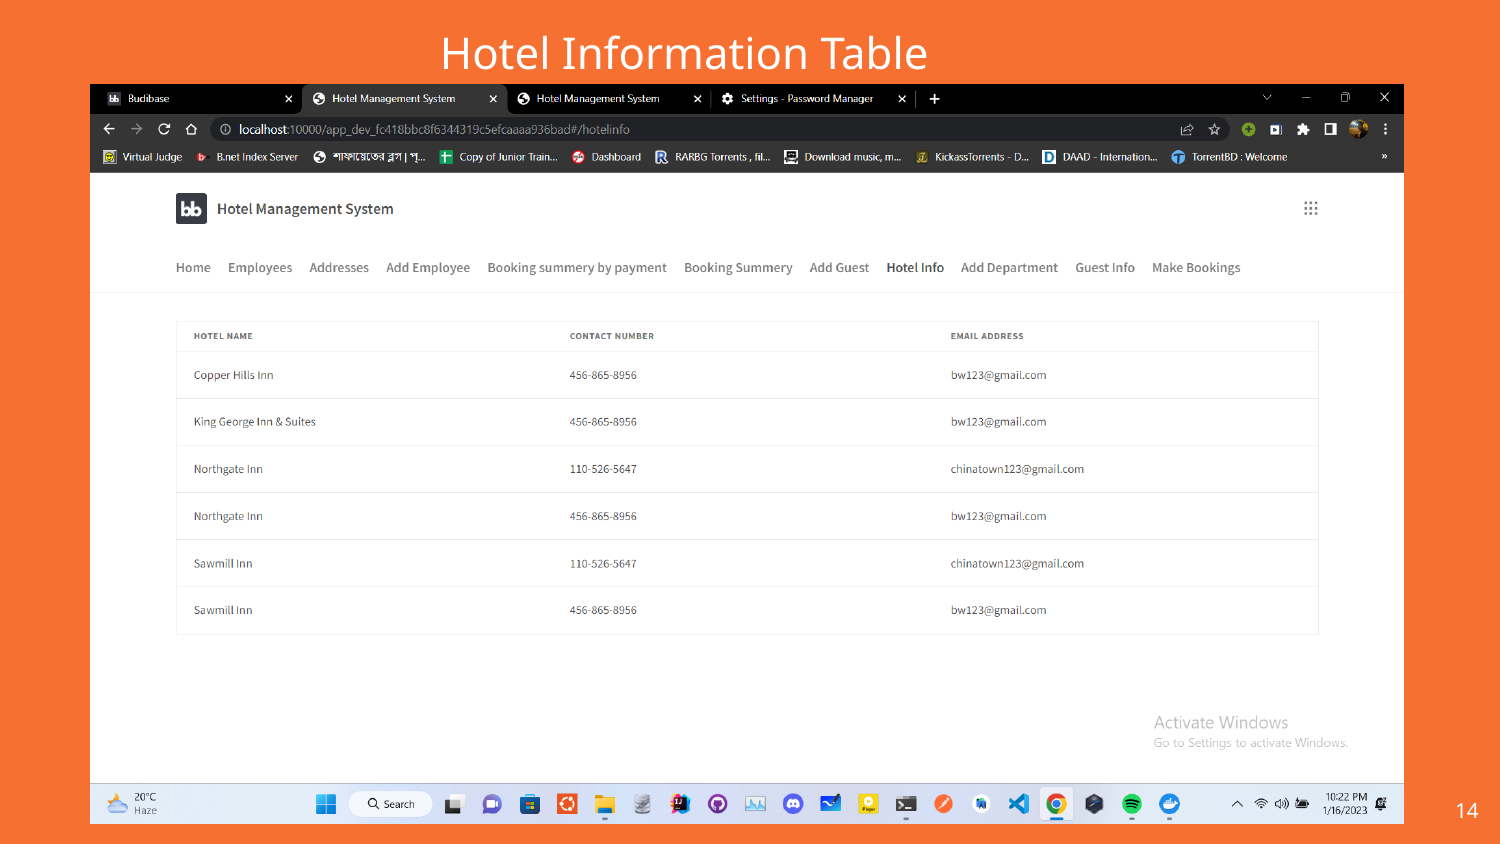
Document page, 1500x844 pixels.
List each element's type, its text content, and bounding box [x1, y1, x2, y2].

text_box Hotel Information Table [424, 11, 1004, 83]
picture [89, 84, 1404, 824]
slide_number ‹#› [1403, 779, 1494, 844]
